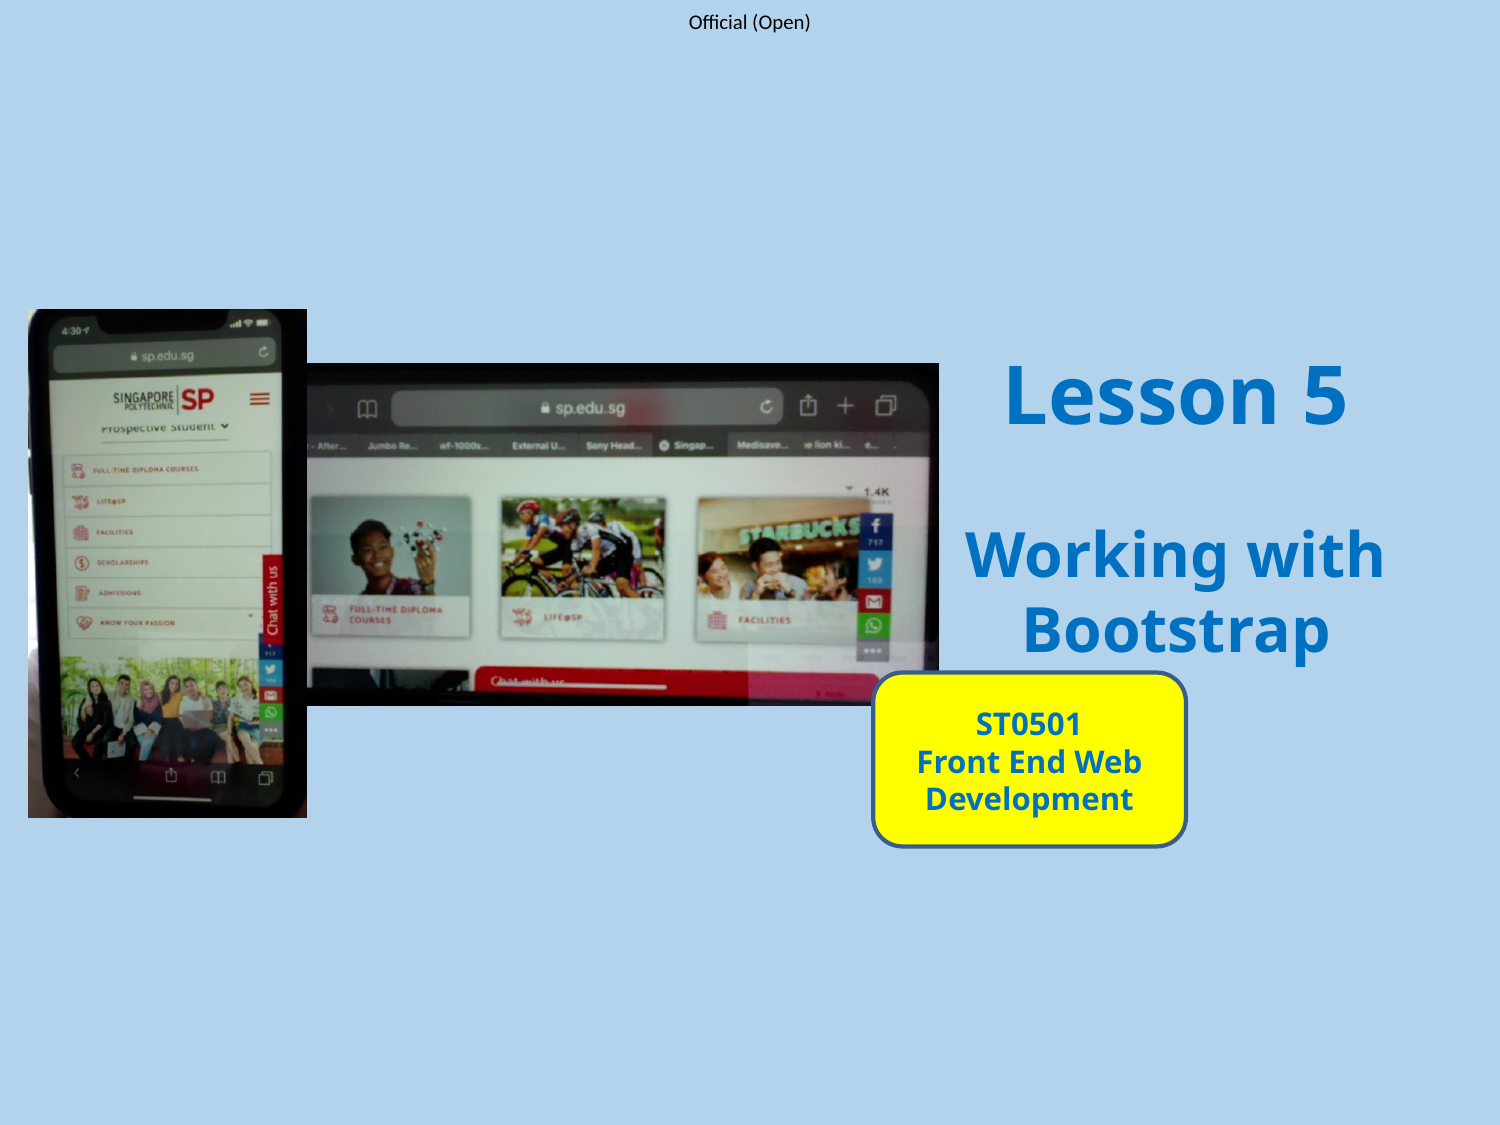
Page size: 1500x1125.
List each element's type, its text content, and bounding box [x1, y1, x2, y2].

text_box Lesson 5 Working with Bootstrap [891, 335, 1462, 673]
picture [27, 309, 939, 818]
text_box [873, 672, 1186, 847]
